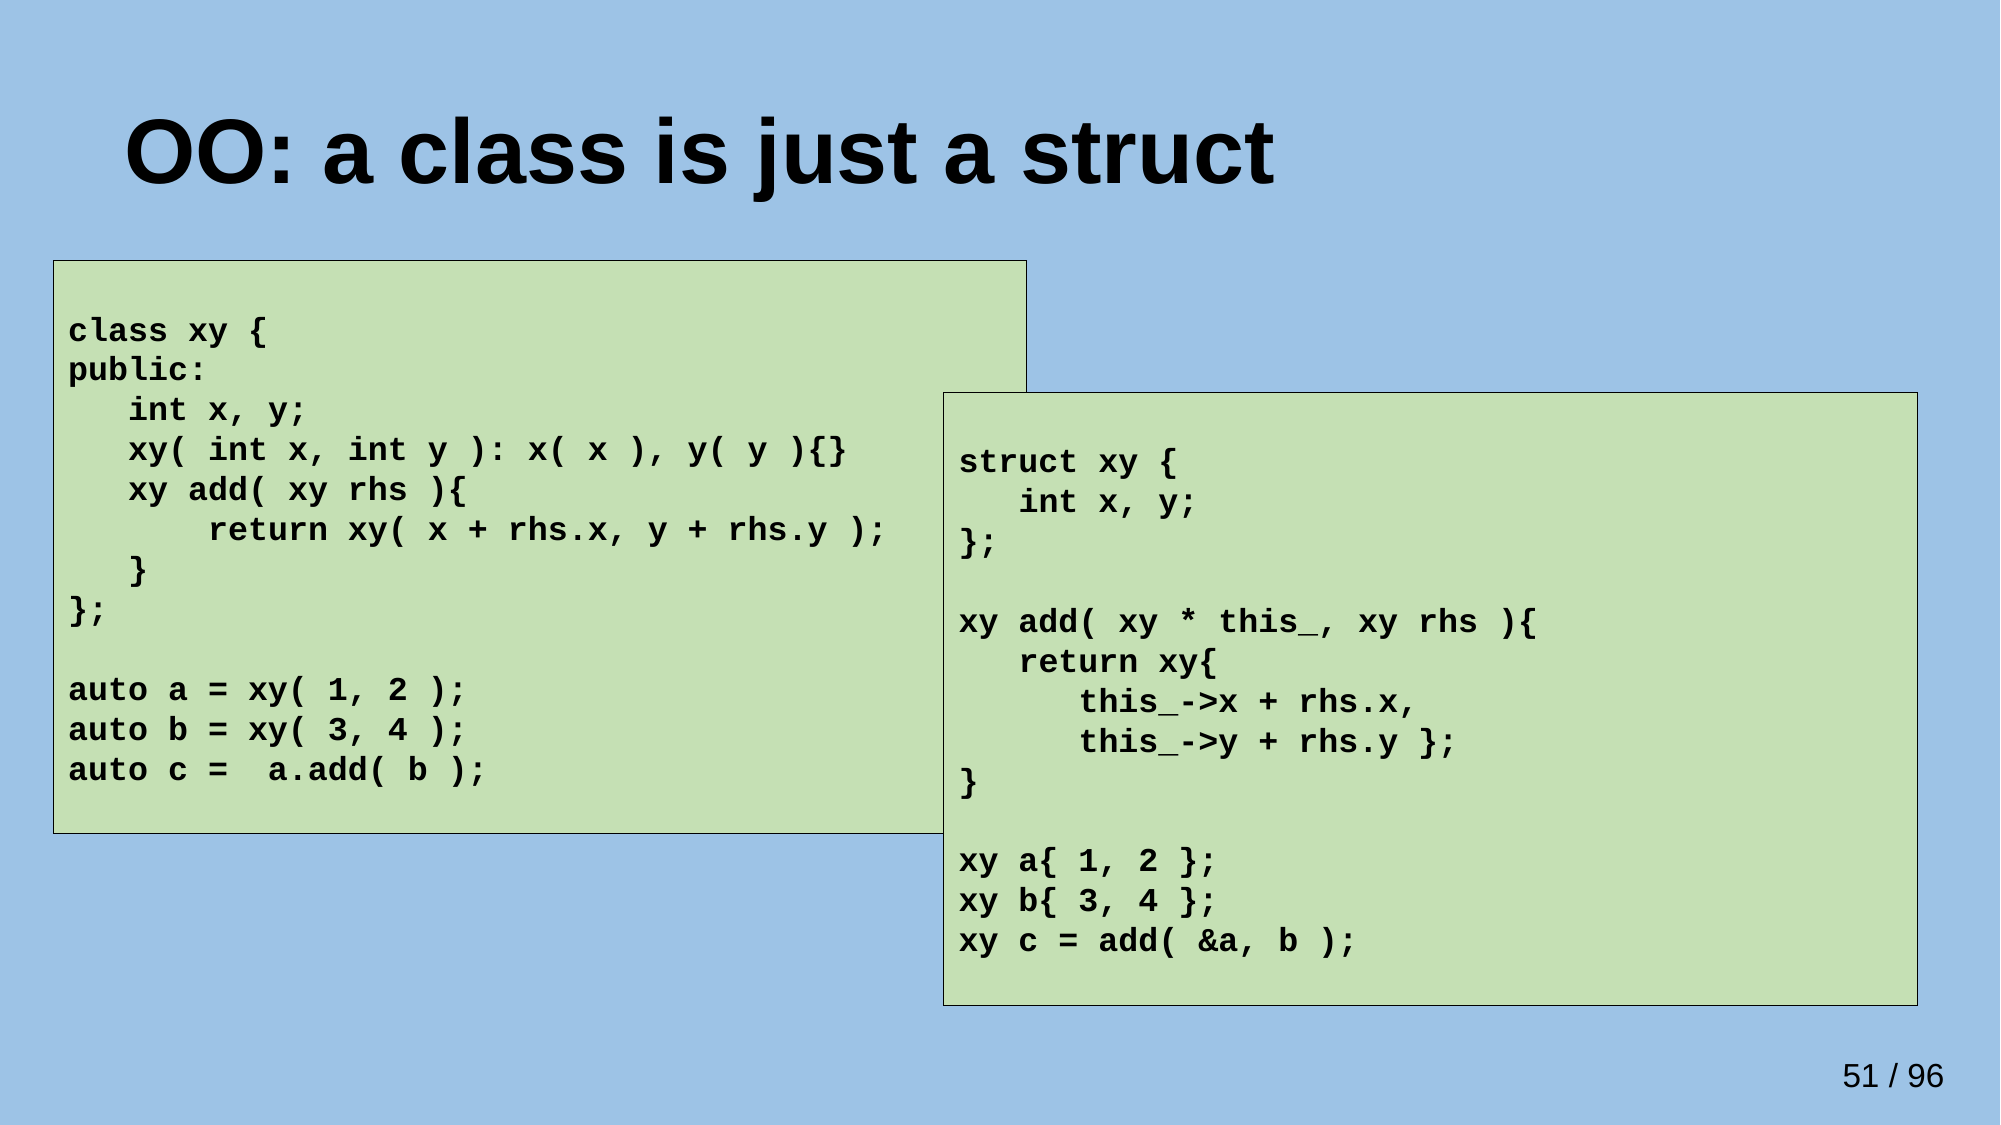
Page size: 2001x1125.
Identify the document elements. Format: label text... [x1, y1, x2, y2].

text_box class xy { public: int x, y; xy( int x, int y ): x( x ), y( y ){} xy add( xy rhs ){ return xy( x + rhs.x, y + rhs.y ); } }; auto a = xy( 1, 2 ); auto b = xy( 3, 4 ); auto c = a.add( b ); [53, 260, 1027, 834]
text_box struct xy { int x, y; }; xy add( xy * this_, xy rhs ){ return xy{ this_->x + rhs.x, this_->y + rhs.y }; } xy a{ 1, 2 }; xy b{ 3, 4 }; xy c = add( &a, b ); [943, 392, 1918, 1006]
title OO: a class is just a struct [109, 45, 1835, 263]
